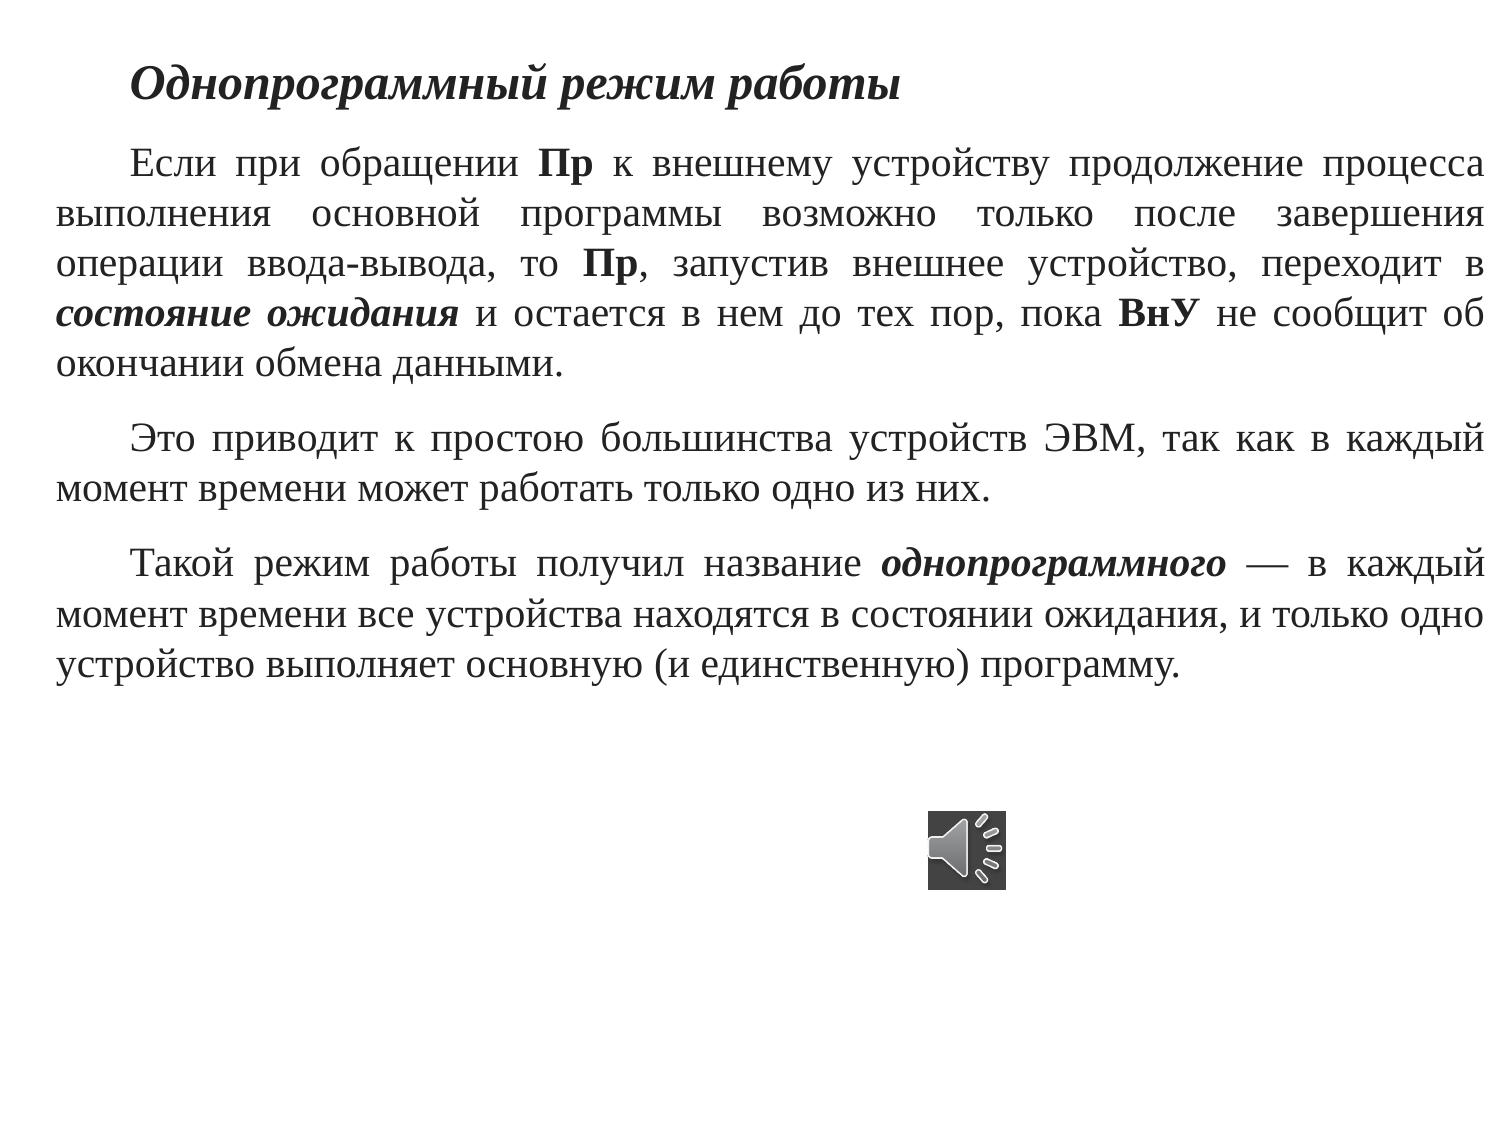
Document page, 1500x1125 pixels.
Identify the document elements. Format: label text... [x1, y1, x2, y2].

picture [927, 810, 1008, 891]
text_box Однопрограммный режим работы Если при обращении Пр к внешнему устройству продолжение процесса выполнения основной программы возможно только после завершения операции ввода-вывода, то Пр, запустив внешнее устройство, переходит в состояние ожидания и остается в нем до тех пор, пока ВнУ не сообщит об окончании обмена данными. Это приводит к простою большинства устройств ЭВМ, так как в каждый момент времени может работать только одно из них. Такой режим работы получил название однопрограммного — в каждый момент времени все устройства находятся в состоянии ожидания, и только одно устройство выполняет основную (и единственную) программу. [41, 42, 1500, 693]
